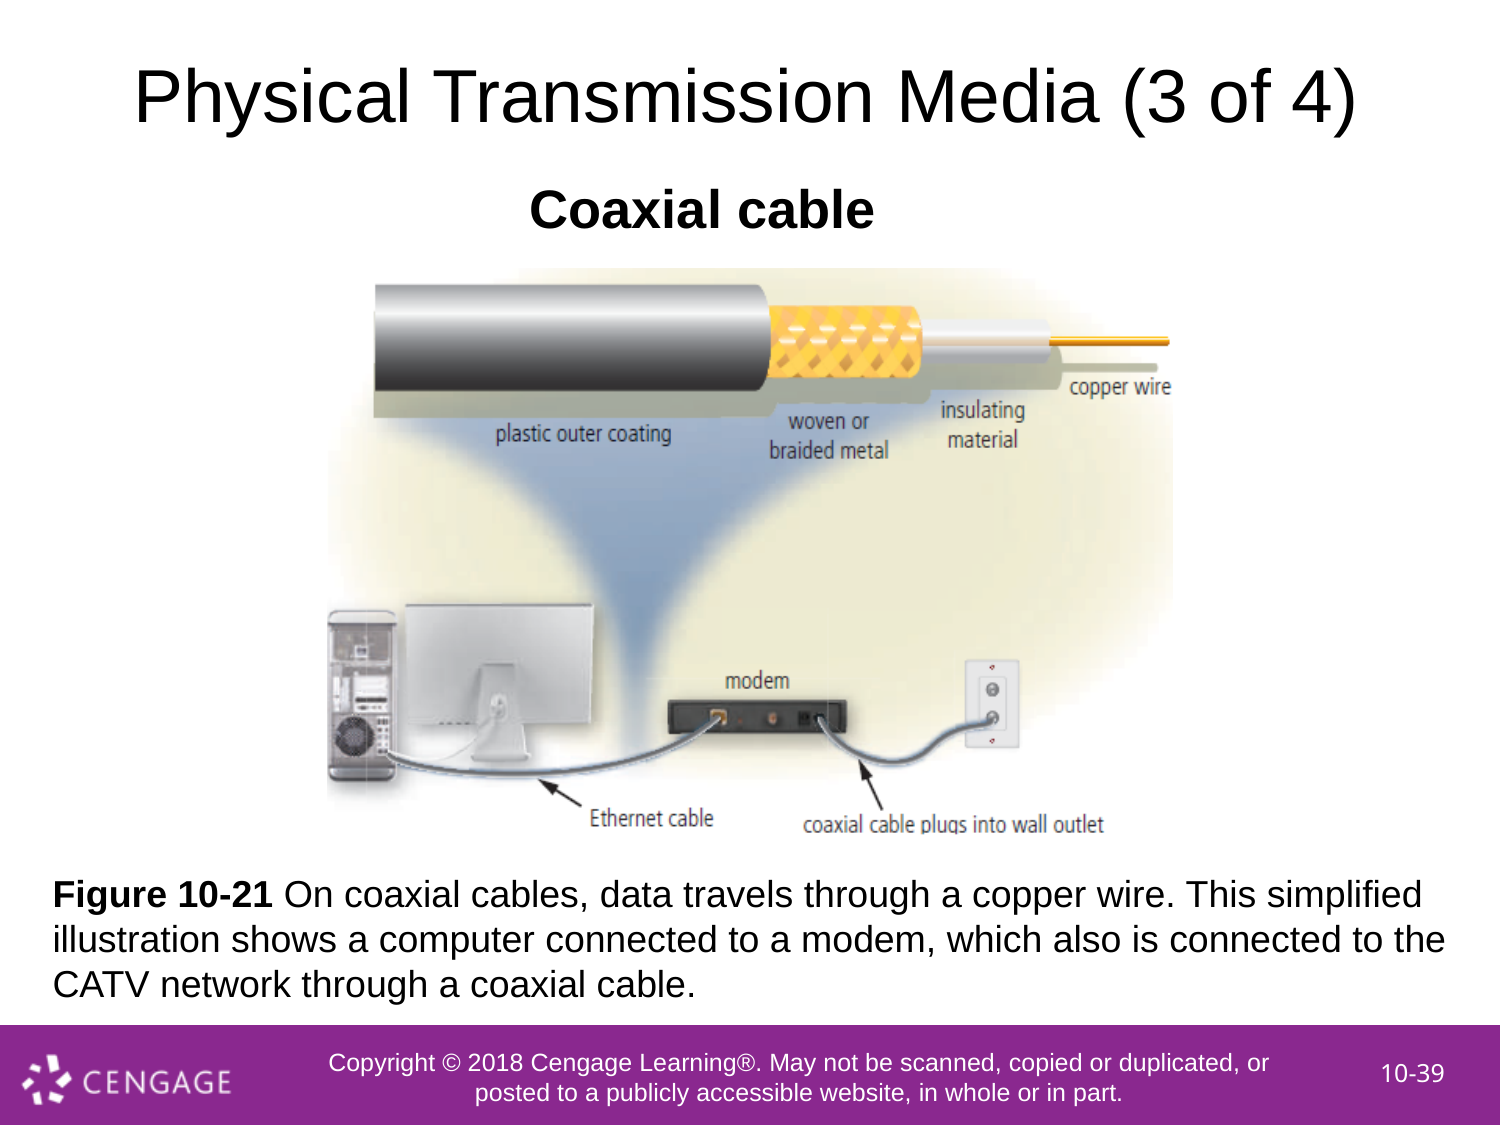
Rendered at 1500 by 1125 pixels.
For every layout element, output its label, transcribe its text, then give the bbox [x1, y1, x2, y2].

list Figure 10-21 On coaxial cables, data travels through a copper wire. This simplified illustration shows a computer connected to a modem, which also is connected to the CATV network through a coaxial cable. [37, 862, 1488, 1013]
picture [327, 268, 1173, 848]
title Physical Transmission Media (3 of 4) [87, 10, 1406, 175]
list Coaxial cable [40, 166, 1366, 255]
picture [12, 1045, 236, 1113]
